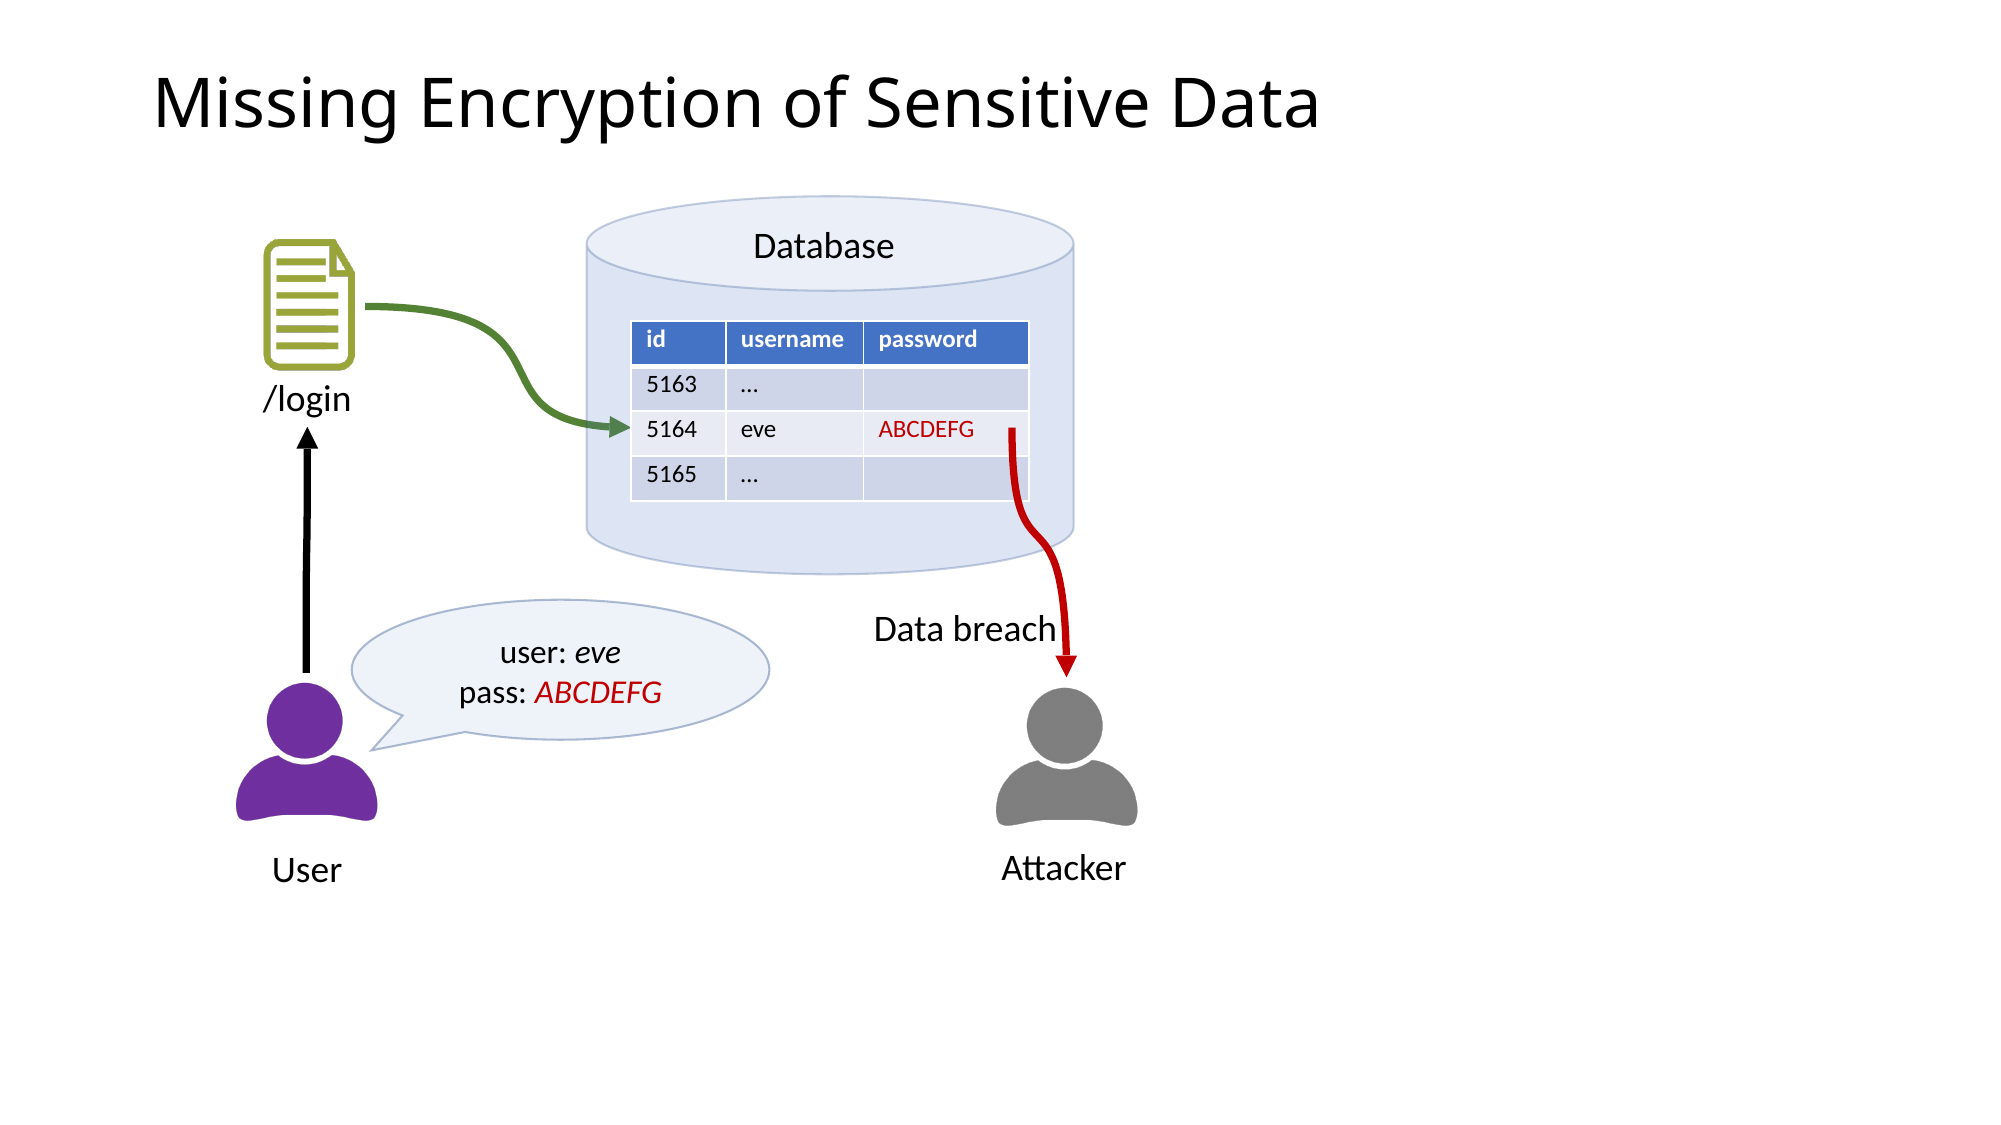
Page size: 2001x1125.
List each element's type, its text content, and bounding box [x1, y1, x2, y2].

table_cell [1017, 457, 1028, 500]
picture [227, 672, 385, 829]
table_cell 5163 [632, 369, 725, 410]
text_box user: eve pass: ABCDEFG [350, 598, 771, 749]
text_box [585, 195, 1075, 525]
table_cell eve [727, 412, 863, 455]
table_header id [632, 322, 725, 364]
table_cell [864, 369, 1028, 410]
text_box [914, 525, 1165, 580]
text_box Attacker [986, 835, 1142, 896]
text_box Data breach [858, 596, 1073, 656]
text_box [365, 306, 632, 428]
table_header password [864, 322, 1028, 364]
table_cell 5164 [632, 412, 725, 455]
table_cell … [727, 457, 863, 500]
text_box /login [248, 379, 365, 427]
table_cell 5165 [632, 457, 725, 500]
text_box User [257, 837, 358, 897]
table_cell [864, 457, 1013, 500]
picture [988, 677, 1145, 834]
text_box [585, 428, 1023, 576]
title Missing Encryption of Sensitive Data [137, 59, 1863, 150]
table_cell … [727, 369, 863, 410]
picture [247, 234, 366, 379]
table_cell ABCDEFG [864, 412, 1028, 455]
table_header username [727, 322, 863, 364]
text_box Database [738, 213, 911, 274]
